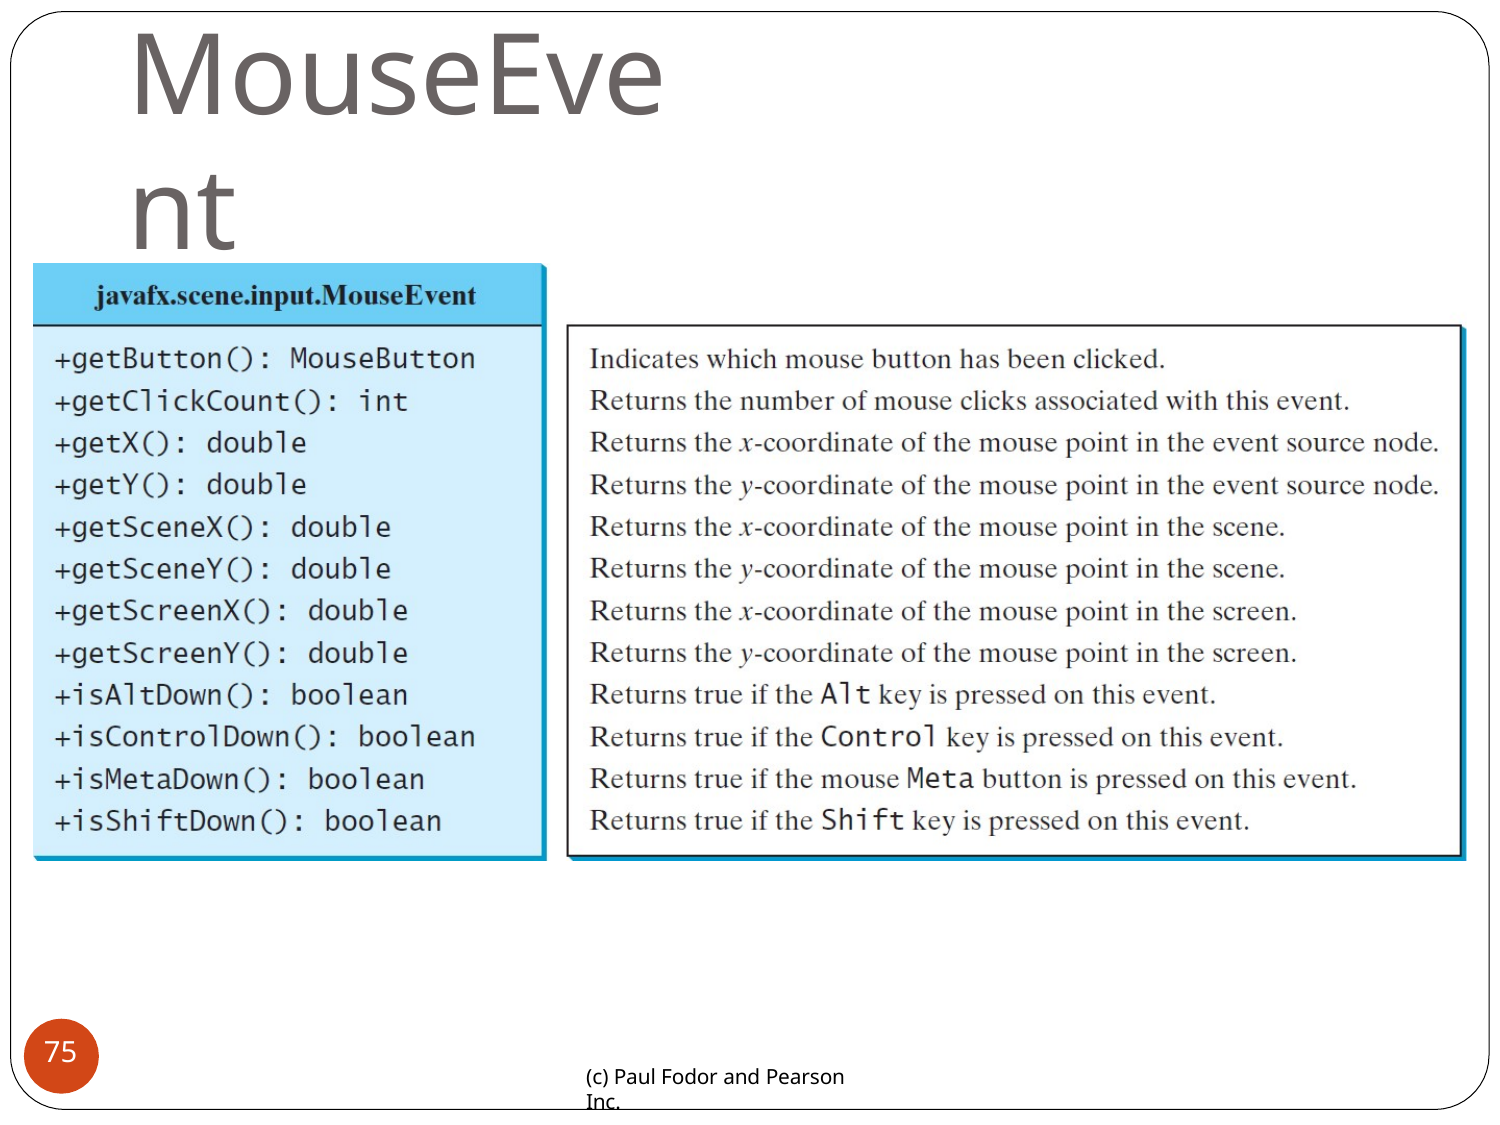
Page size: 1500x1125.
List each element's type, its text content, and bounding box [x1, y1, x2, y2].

footer (c) Paul Fodor and Pearson Inc. [583, 1063, 882, 1125]
title MouseEvent [125, 0, 717, 261]
slide_number 75 [37, 1038, 85, 1125]
picture [32, 262, 1467, 862]
text_box [23, 1018, 99, 1086]
